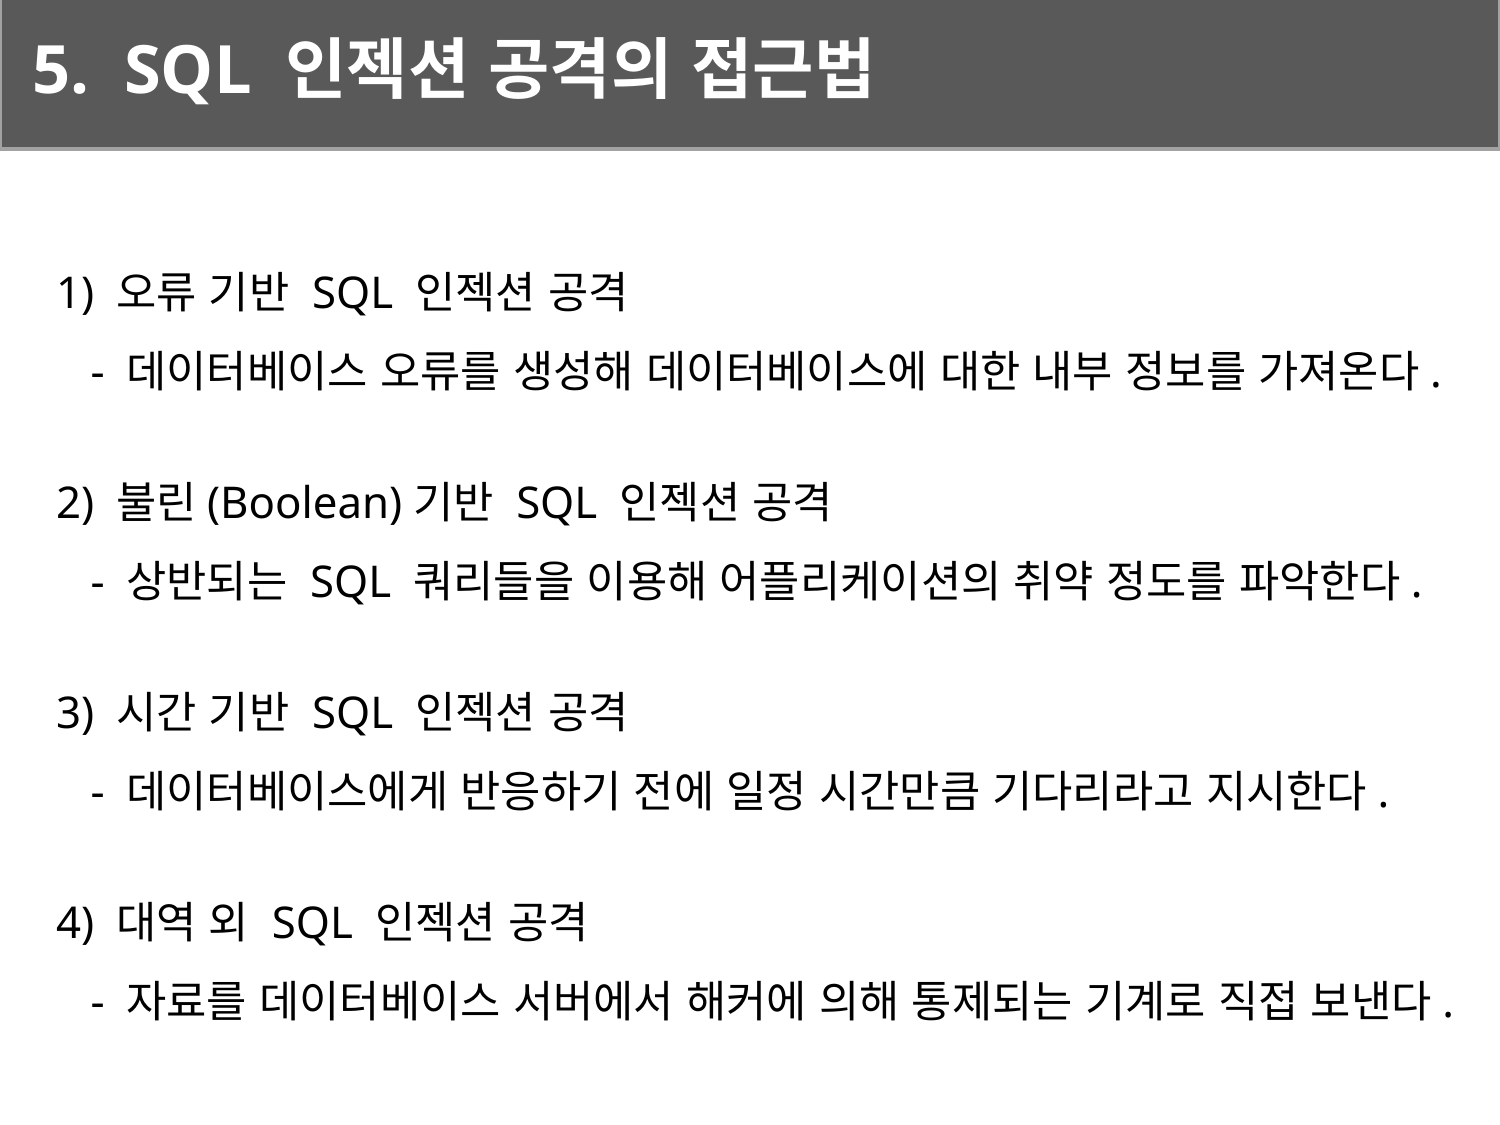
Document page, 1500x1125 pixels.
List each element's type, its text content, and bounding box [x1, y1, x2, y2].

text_box [0, 0, 1500, 149]
text_box 1) 오류 기반 SQL 인젝션 공격 - 데이터베이스 오류를 생성해 데이터베이스에 대한 내부 정보를 가져온다. 2) 불린(Boolean)기반 SQL 인젝션 공격 - 상반되는 SQL 쿼리들을 이용해 어플리케이션의 취약 정도를 파악한다. 3) 시간 기반 SQL 인젝션 공격 - 데이터베이스에게 반응하기 전에 일정 시간만큼 기다리라고 지시한다. 4) 대역 외 SQL 인젝션 공격 - 자료를 데이터베이스 서버에서 해커에 의해 통제되는 기계로 직접 보낸다. [41, 231, 1459, 1034]
text_box 5. SQL 인젝션 공격의 접근법 [17, 19, 1082, 122]
